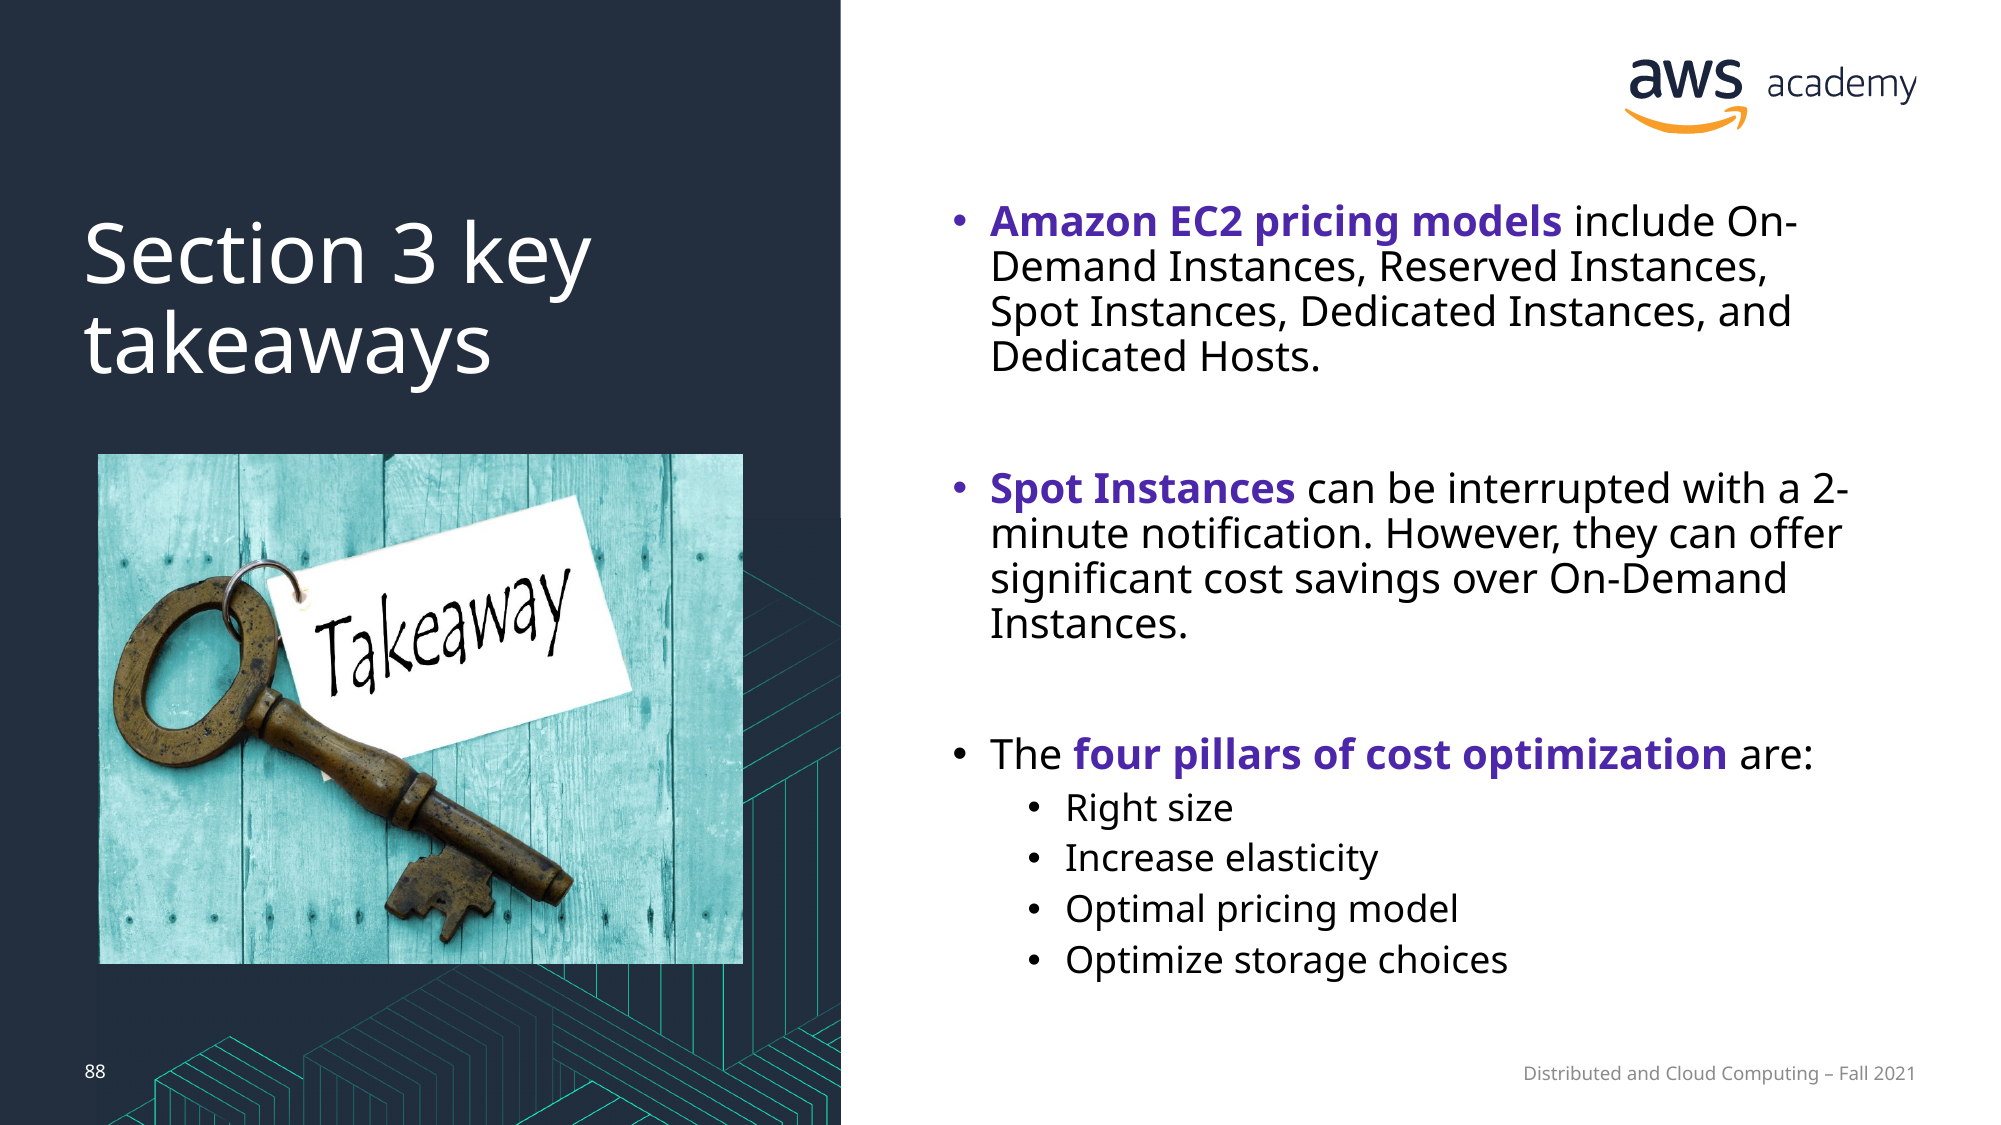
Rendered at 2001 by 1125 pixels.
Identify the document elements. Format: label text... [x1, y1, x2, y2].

list Amazon EC2 pricing models include On-Demand Instances, Reserved Instances, Spot Instances, Dedicated Instances, and Dedicated Hosts. Spot Instances can be interrupted with a 2-minute notification. However, they can offer significant cost savings over On-Demand Instances. The four pillars of cost optimization are: Right size Increase elasticity Optimal pricing model Optimize storage choices [937, 193, 1884, 984]
title Section 3 key takeaways [68, 193, 769, 411]
slide_number 88 [69, 1042, 520, 1103]
picture [1625, 59, 1917, 134]
footer Distributed and Cloud Computing – Fall 2021 [1311, 1042, 1932, 1103]
picture [96, 454, 841, 1125]
